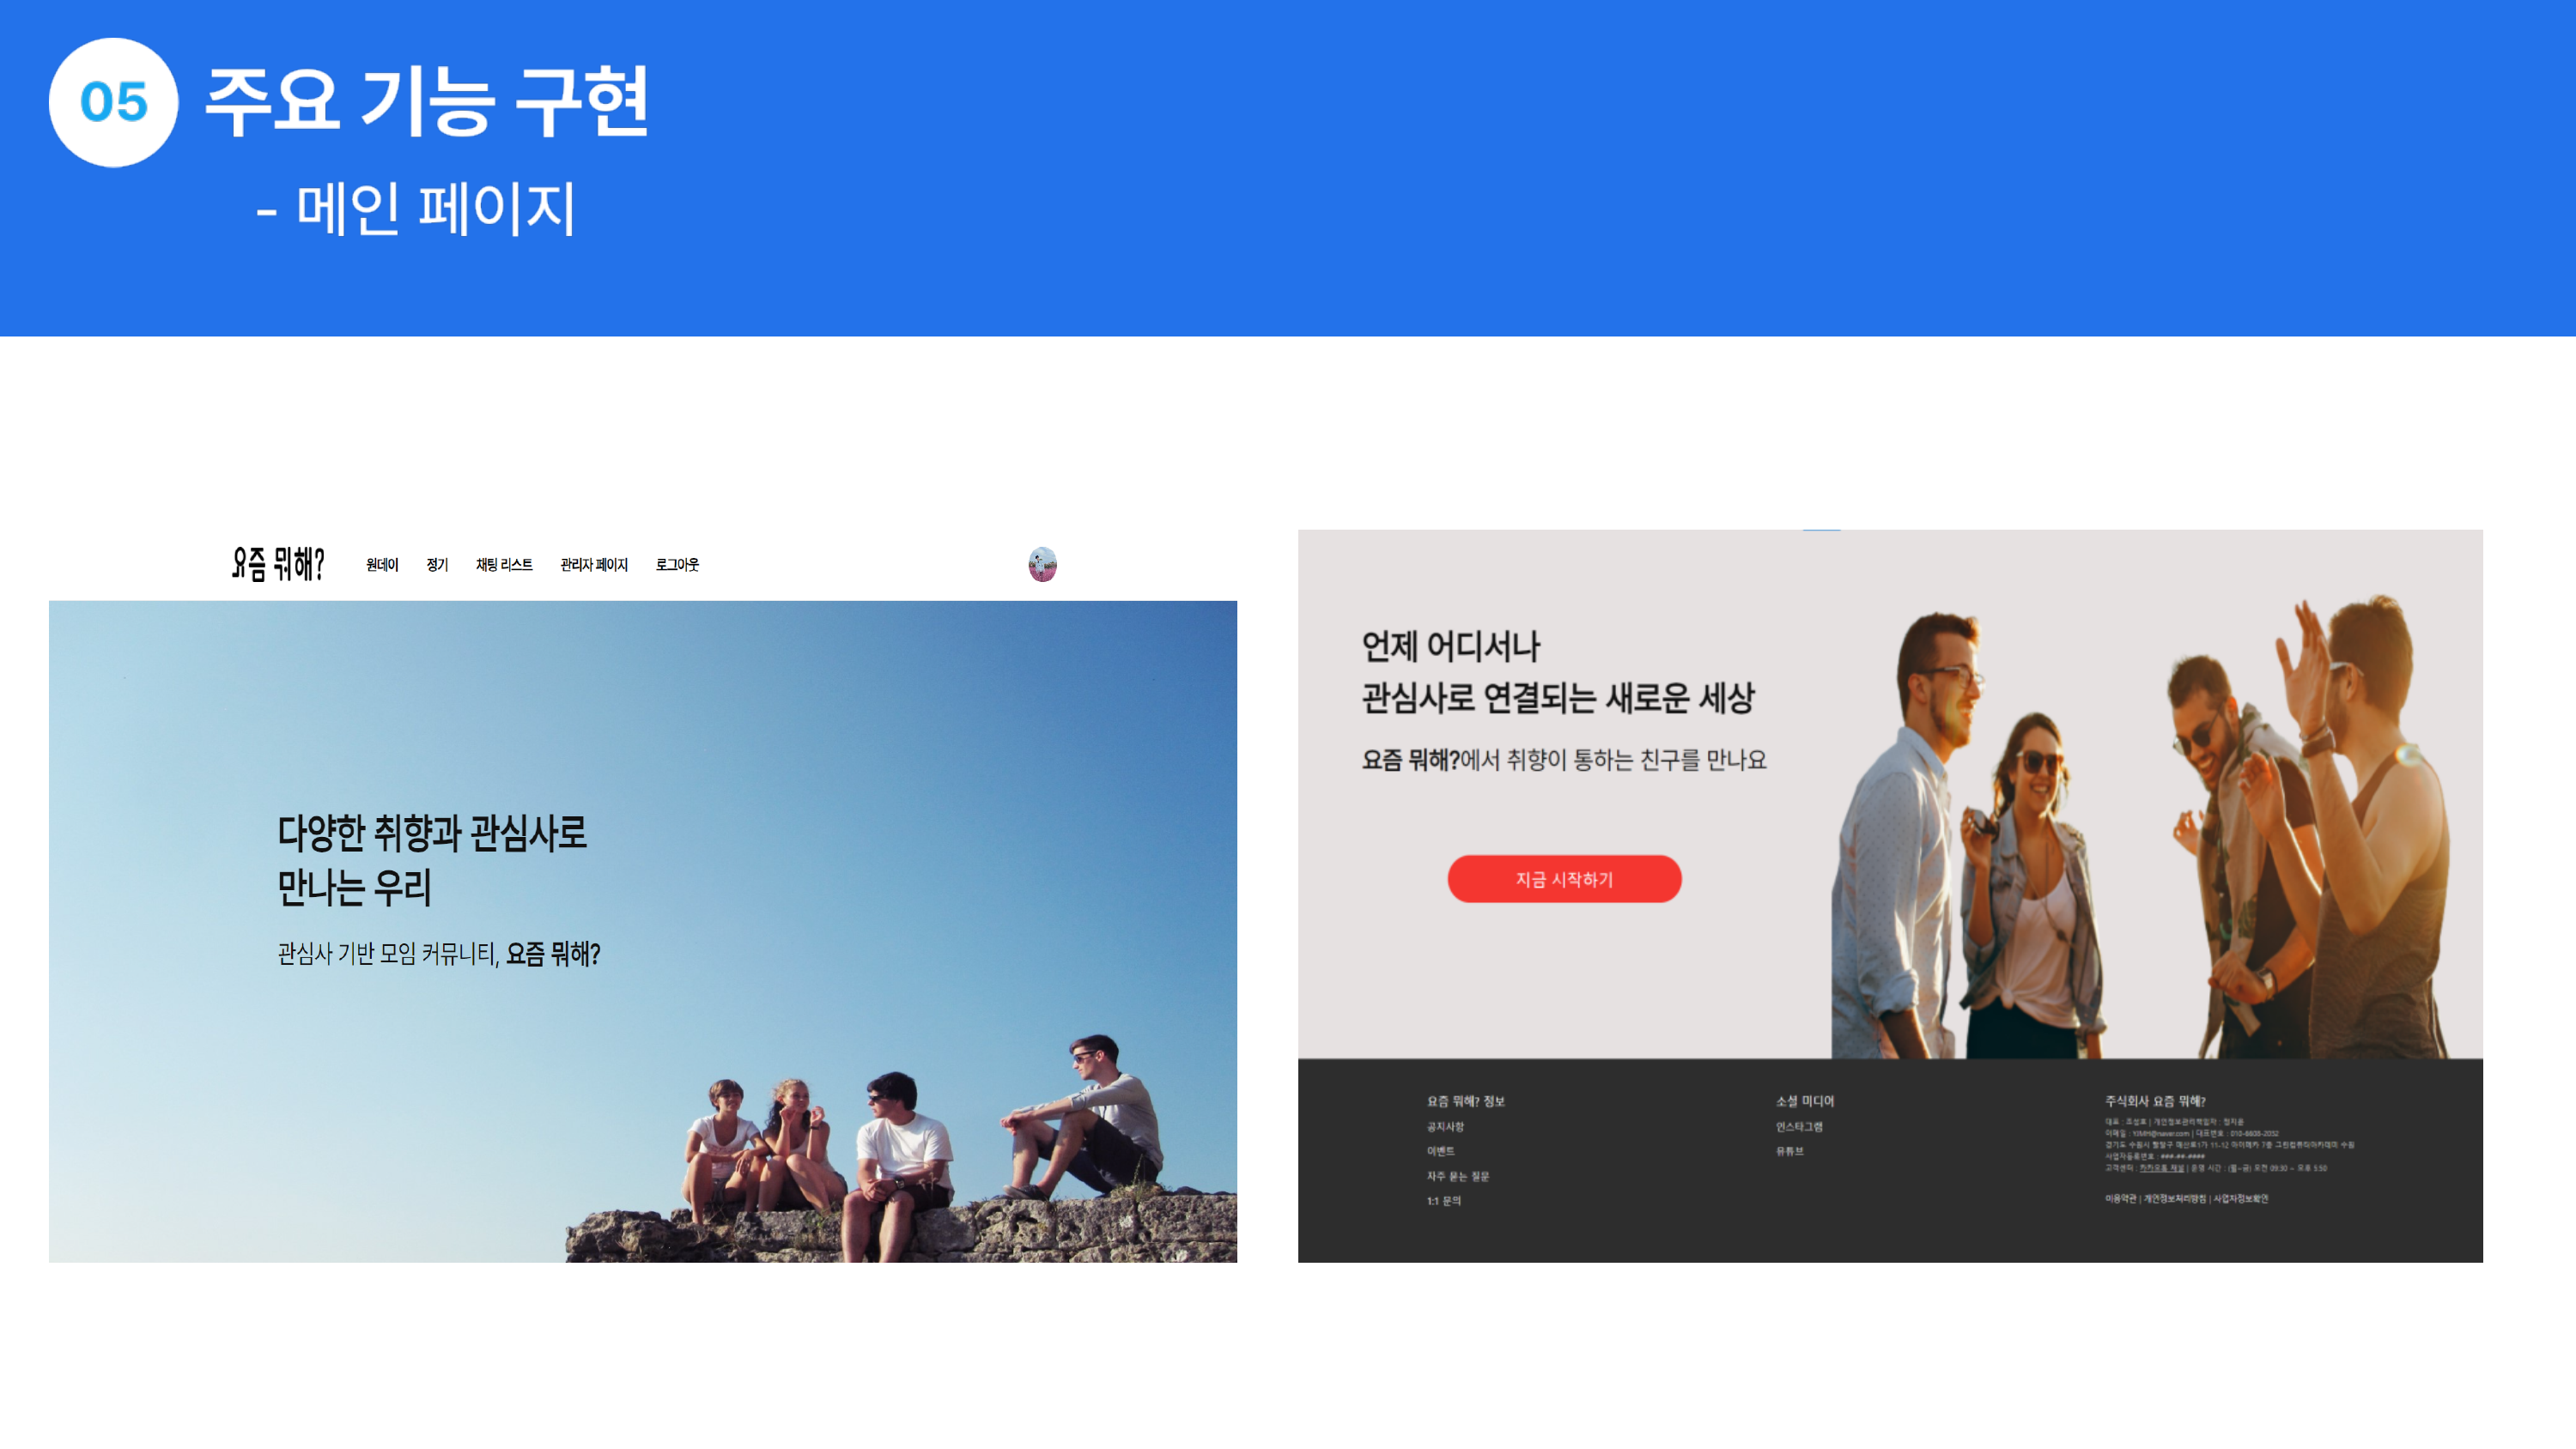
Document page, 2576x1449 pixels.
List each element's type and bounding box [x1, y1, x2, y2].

text_box [49, 38, 667, 168]
picture [151, 142, 673, 310]
text_box [0, 0, 2576, 336]
picture [49, 530, 1237, 1263]
text_box [1297, 530, 2484, 1263]
